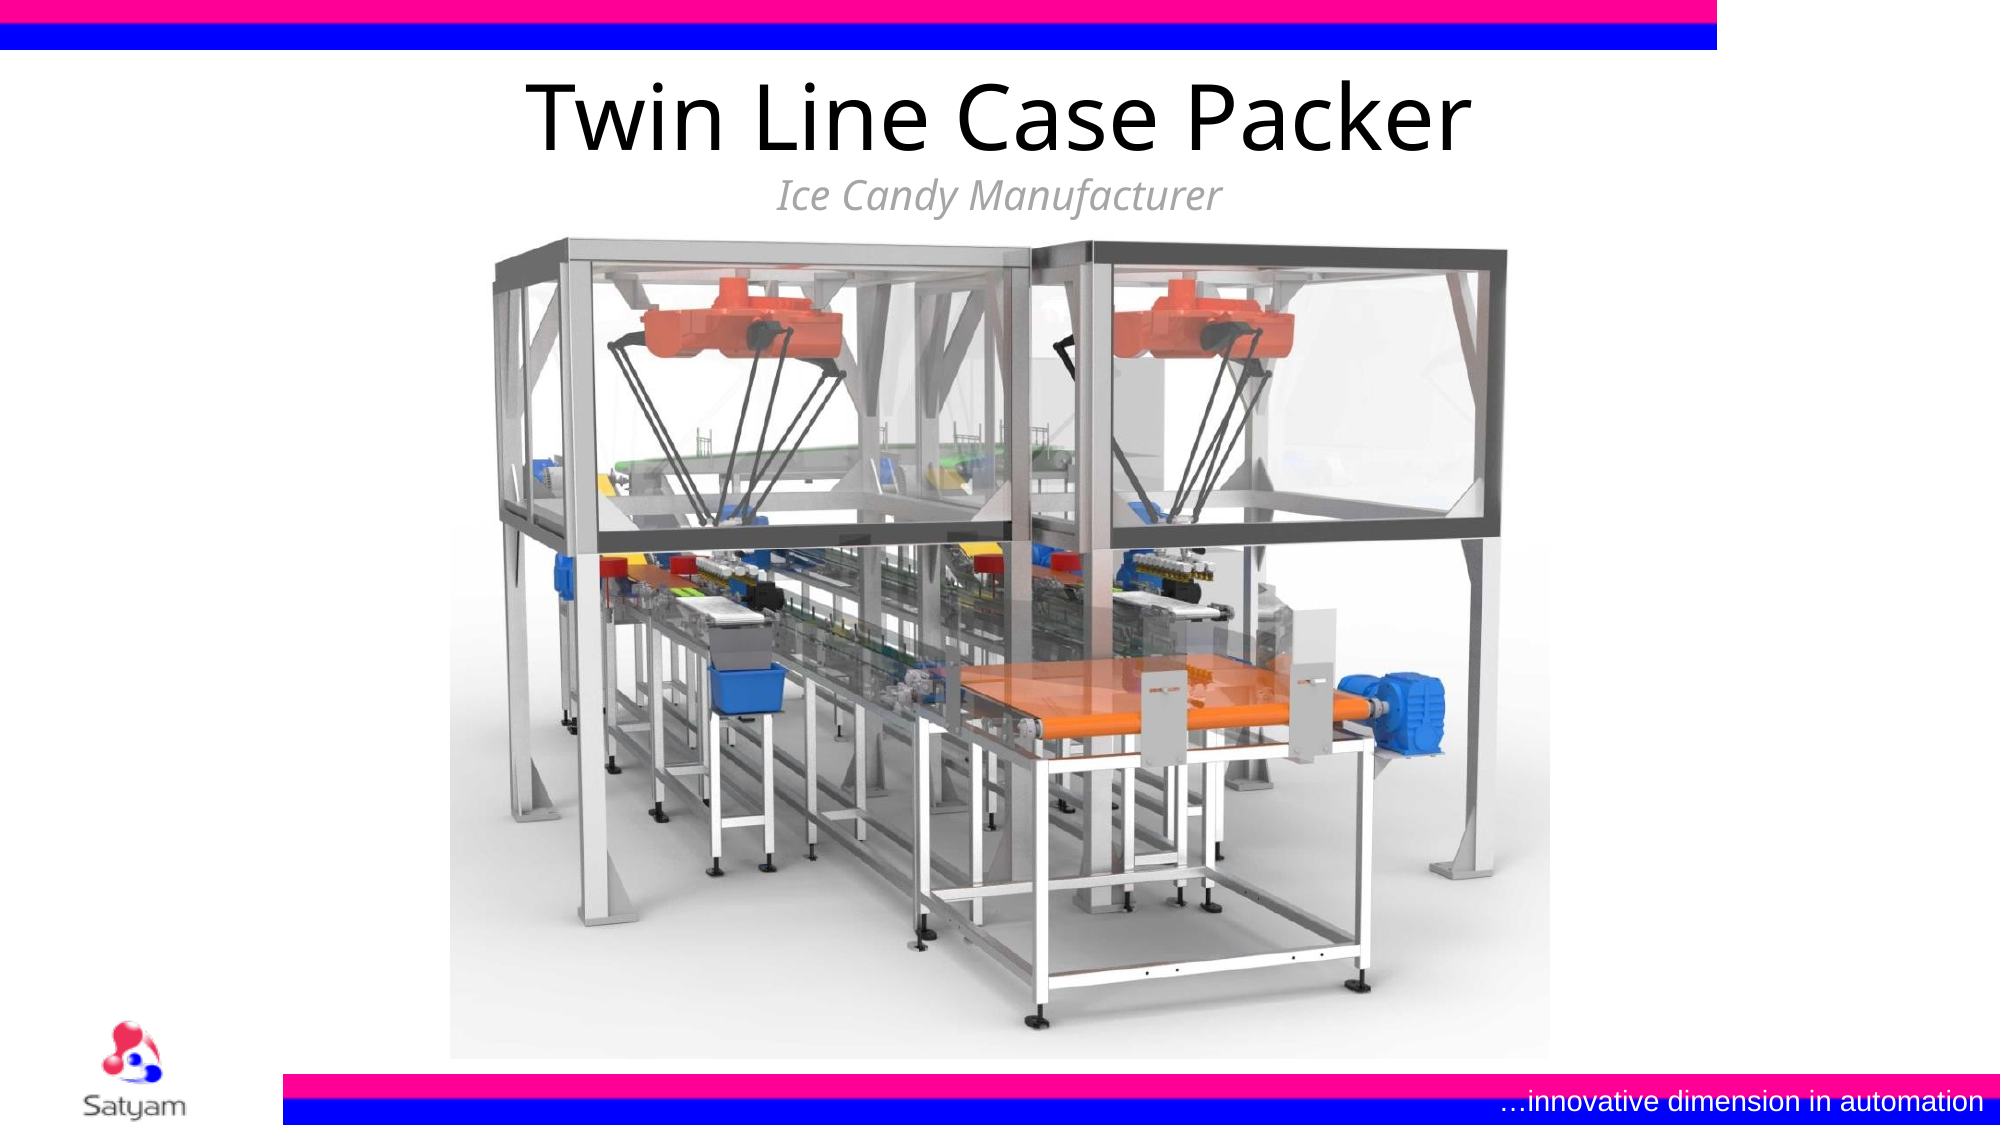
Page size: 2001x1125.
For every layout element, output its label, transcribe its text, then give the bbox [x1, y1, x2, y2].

picture [0, 0, 1717, 50]
picture [283, 1074, 2000, 1125]
picture [449, 232, 1551, 1060]
title Twin Line Case Packer Ice Candy Manufacturer [99, 45, 1900, 233]
picture [75, 1012, 192, 1125]
